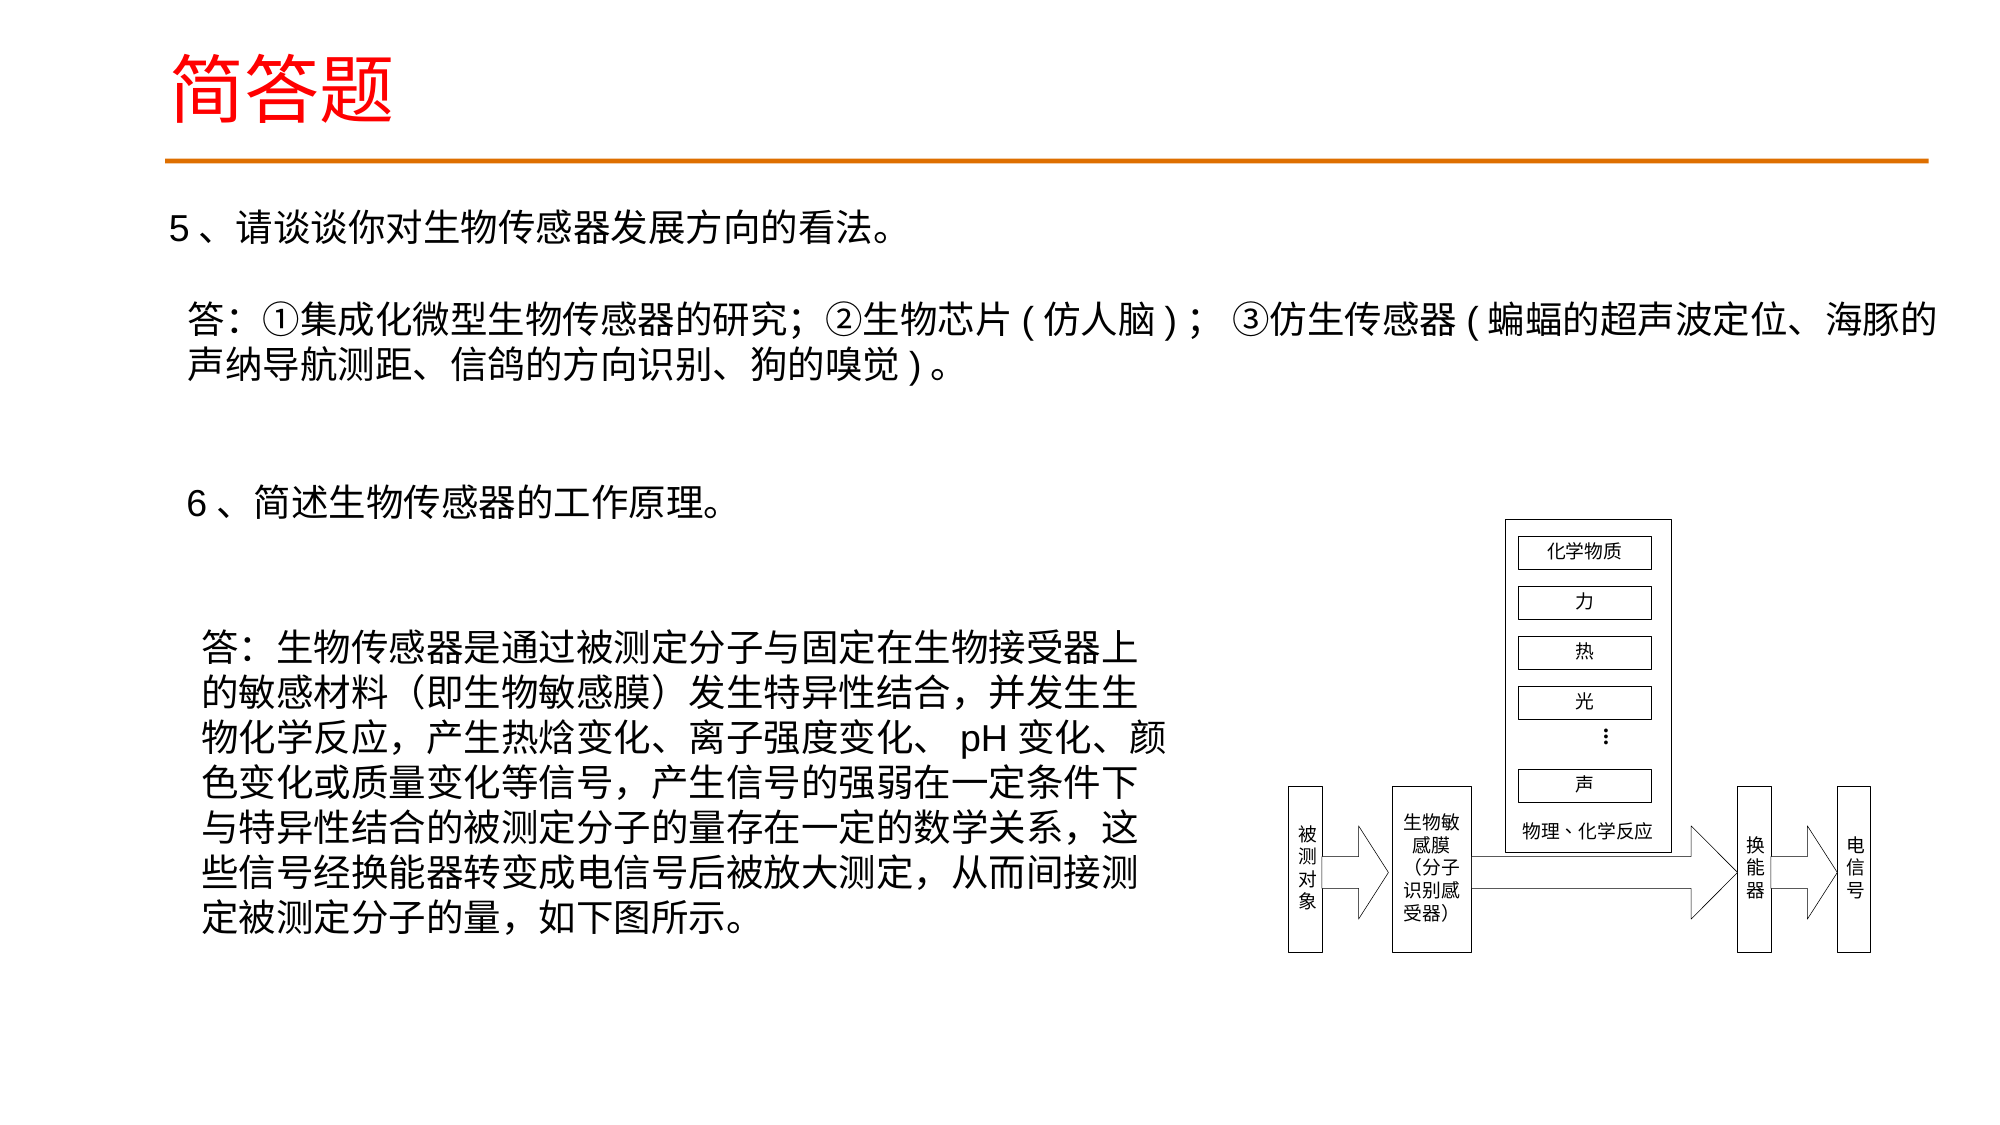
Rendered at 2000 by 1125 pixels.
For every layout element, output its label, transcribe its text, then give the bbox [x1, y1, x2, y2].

text_box 5、请谈谈你对生物传感器发展方向的看法。 [153, 196, 926, 256]
text_box 6、简述生物传感器的工作原理。 [171, 471, 756, 532]
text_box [1285, 515, 1875, 963]
text_box 简答题 [154, 34, 807, 140]
text_box 答：①集成化微型生物传感器的研究；②生物芯片(仿人脑)； ③仿生传感器(蝙蝠的超声波定位、海豚的声纳导航测距、信鸽的方向识别、狗的嗅觉)。 [172, 288, 1953, 394]
text_box 答：生物传感器是通过被测定分子与固定在生物接受器上的敏感材料（即生物敏感膜）发生特异性结合，并发生生物化学反应，产生热焓变化、离子强度变化、pH变化、颜色变化或质量变化等信号，产生信号的强弱在一定条件下与特异性结合的被测定分子的量存在一定的数学关系，这些信号经换能器转变成电信号后被放大测定，从而间接测定被测定分子的量，如下图所示。 [186, 616, 1186, 947]
